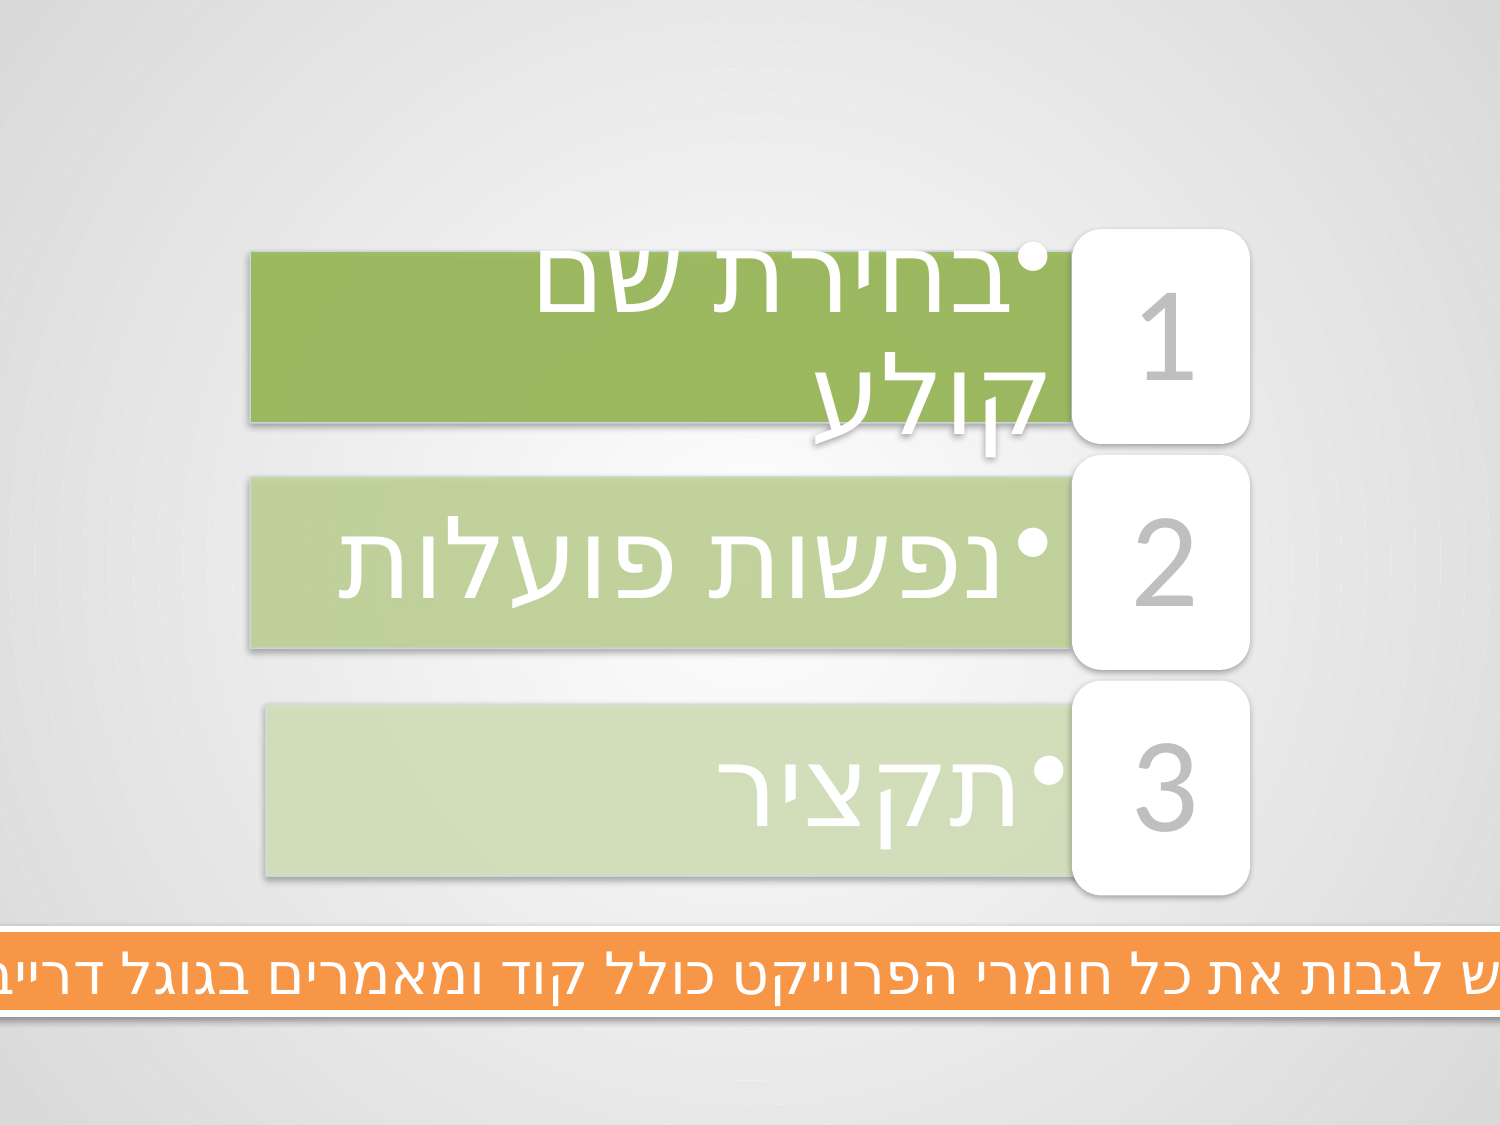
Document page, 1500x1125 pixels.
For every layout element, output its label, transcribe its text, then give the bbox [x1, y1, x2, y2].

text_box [249, 228, 1251, 897]
text_box יש לגבות את כל חומרי הפרוייקט כולל קוד ומאמרים בגוגל דרייב [0, 926, 1500, 1017]
